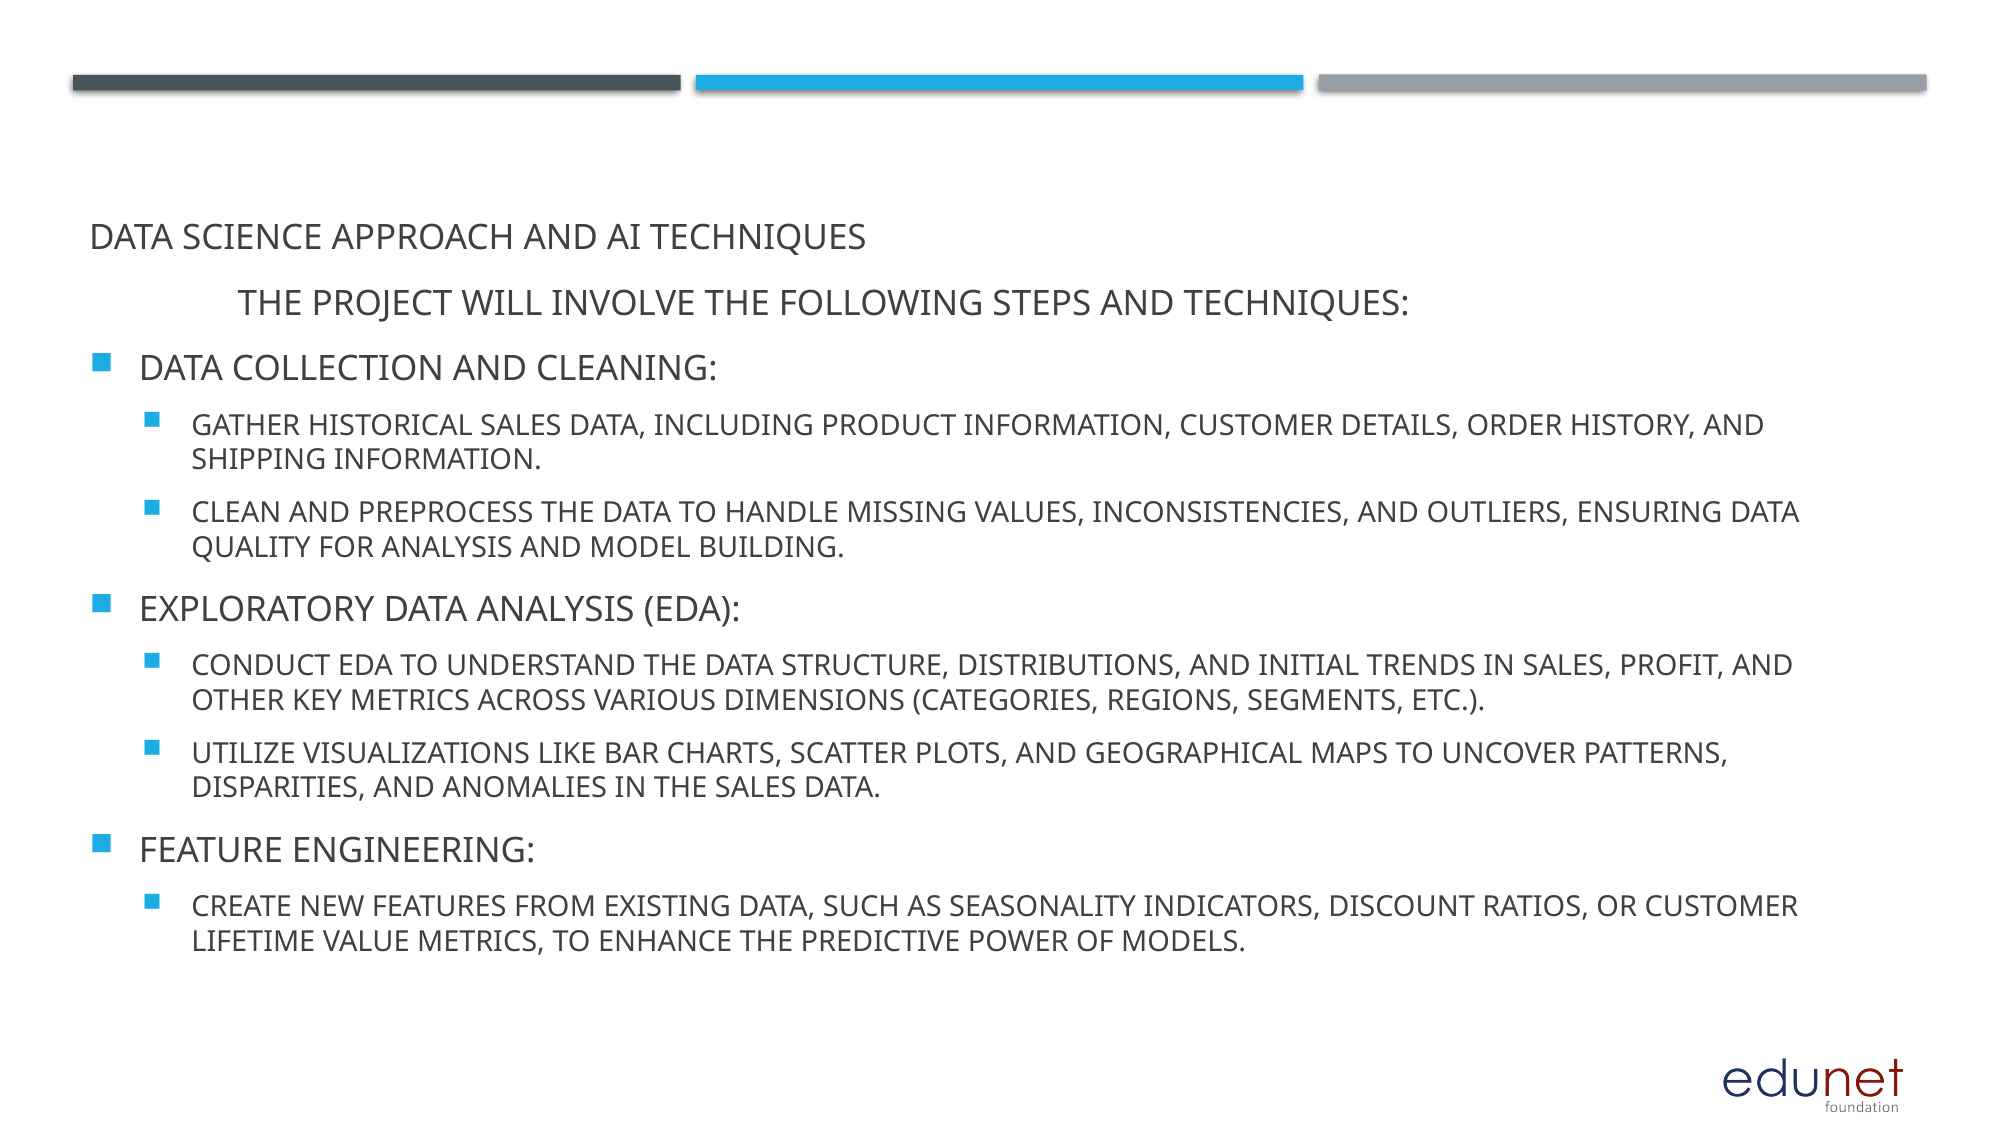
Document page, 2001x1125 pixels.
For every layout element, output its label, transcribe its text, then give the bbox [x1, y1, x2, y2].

list Data science approach and AI techniques The project will involve the following steps and techniques: Data Collection and Cleaning: Gather historical sales data, including product information, customer details, order history, and shipping information. Clean and preprocess the data to handle missing values, inconsistencies, and outliers, ensuring data quality for analysis and model building. Exploratory Data Analysis (EDA): Conduct EDA to understand the data structure, distributions, and initial trends in sales, profit, and other key metrics across various dimensions (categories, regions, segments, etc.). Utilize visualizations like bar charts, scatter plots, and geographical maps to uncover patterns, disparities, and anomalies in the sales data. Feature Engineering: Create new features from existing data, such as seasonality indicators, discount ratios, or customer lifetime value metrics, to enhance the predictive power of models. [74, 203, 1884, 970]
picture [1719, 1056, 1905, 1116]
